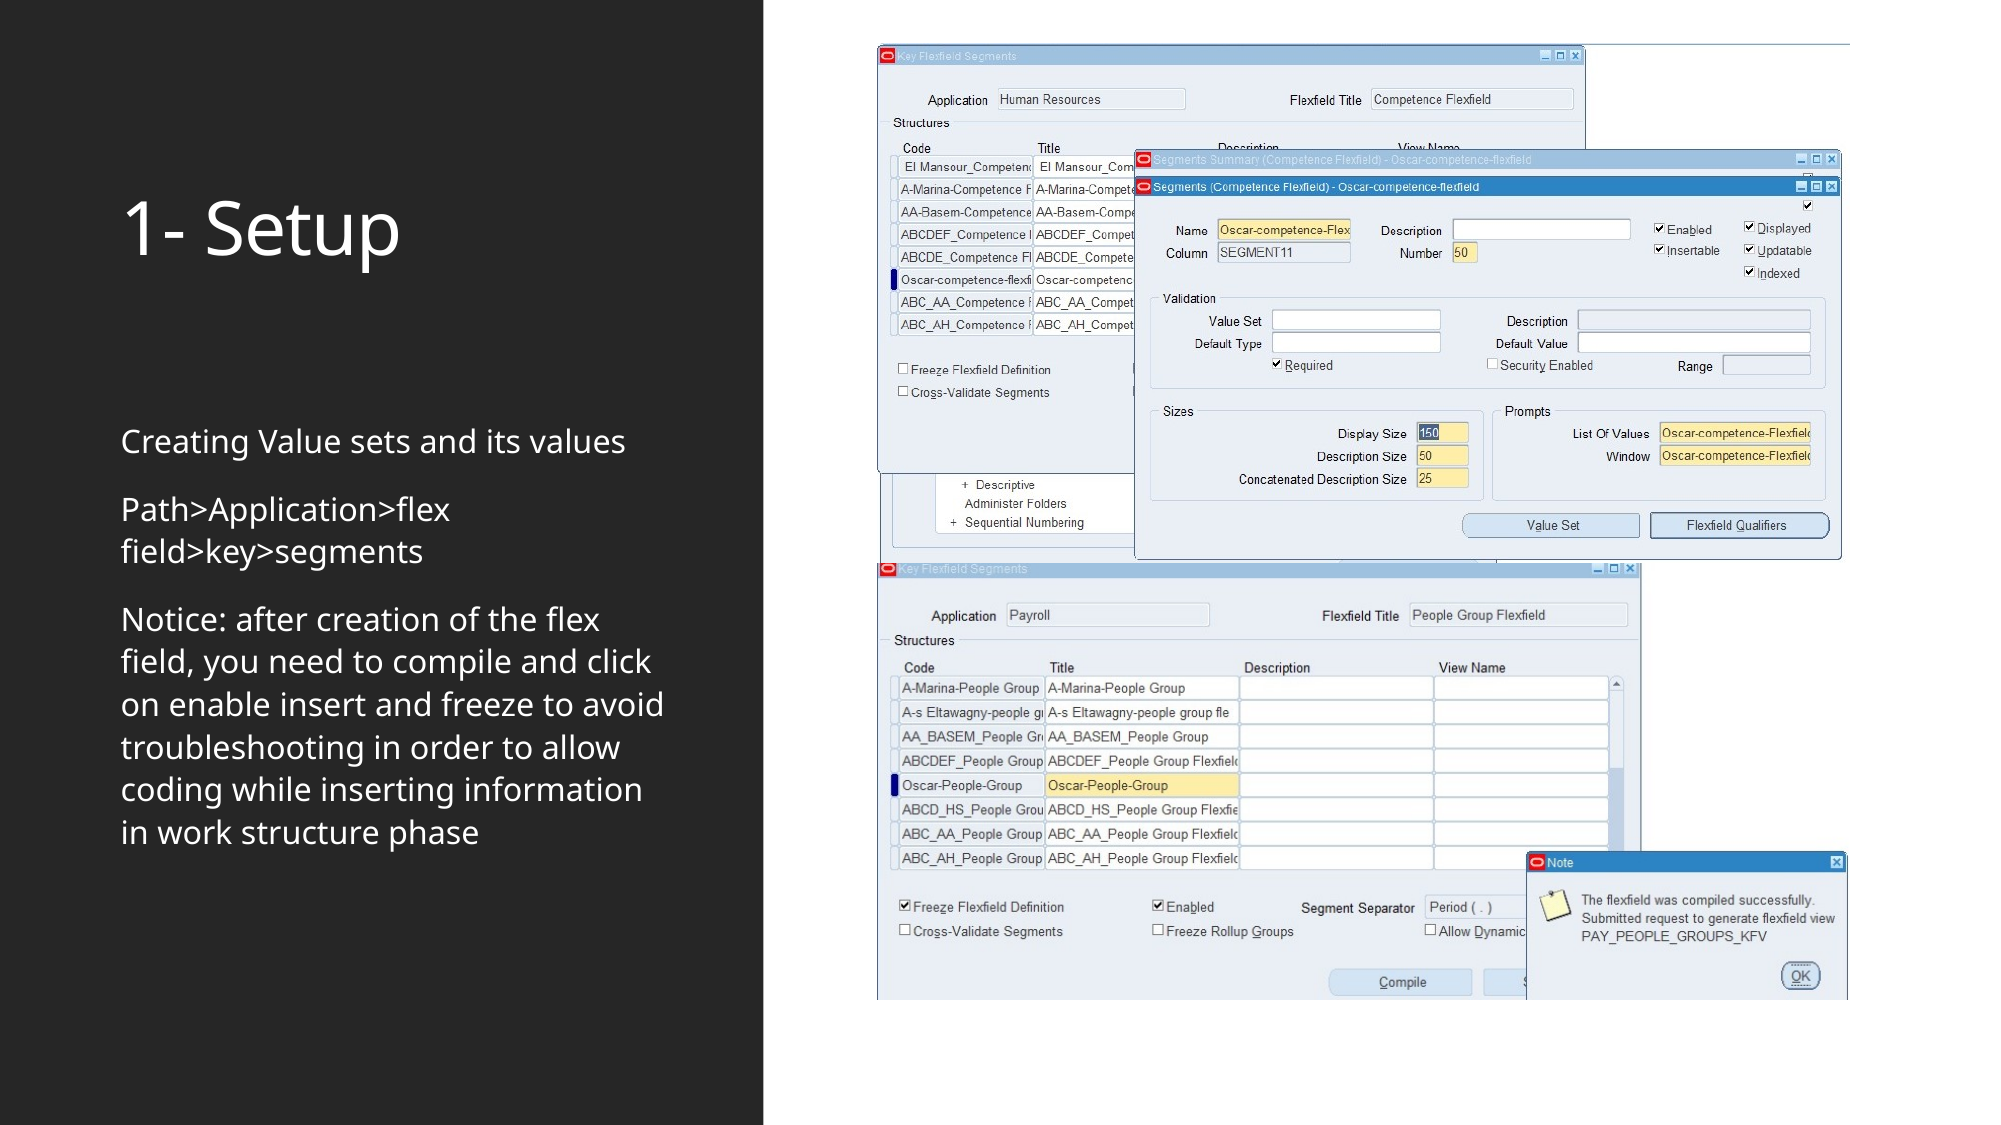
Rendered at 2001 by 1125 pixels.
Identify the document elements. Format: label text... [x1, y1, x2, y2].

title 1- Setup [105, 128, 683, 280]
list Creating Value sets and its values Path>Application>flex field>key>segments Notice: after creation of the flex field, you need to compile and click on enable insert and freeze to avoid troubleshooting in order to allow coding while inserting information in work structure phase [105, 410, 683, 900]
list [876, 567, 1850, 1001]
picture [876, 43, 1850, 563]
